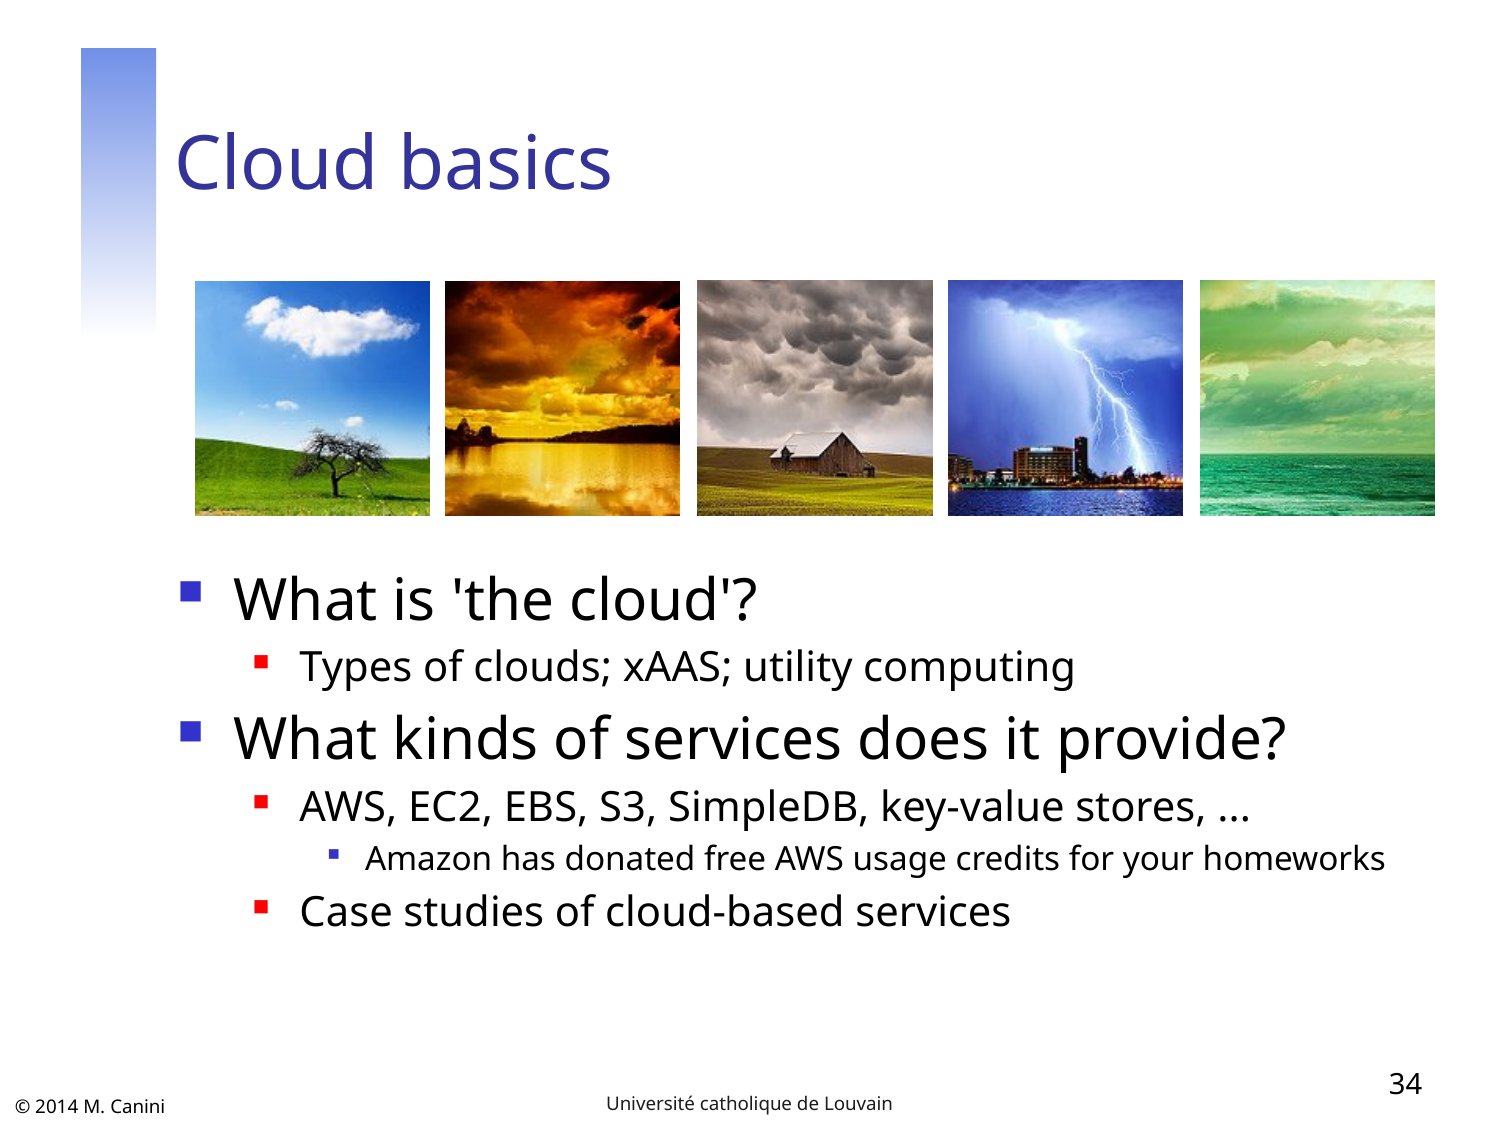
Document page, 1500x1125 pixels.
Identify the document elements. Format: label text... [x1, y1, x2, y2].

list What is 'the cloud'? Types of clouds; xAAS; utility computing What kinds of services does it provide? AWS, EC2, EBS, S3, SimpleDB, key-value stores, ... Amazon has donated free AWS usage credits for your homeworks Case studies of cloud-based services [162, 553, 1500, 1060]
slide_number 34 [1124, 1037, 1438, 1113]
title Cloud basics [158, 49, 1438, 213]
picture [194, 280, 430, 516]
picture [445, 280, 681, 516]
picture [1200, 280, 1436, 516]
picture [948, 280, 1184, 516]
footer Université catholique de Louvain [512, 1083, 987, 1125]
picture [697, 280, 933, 516]
